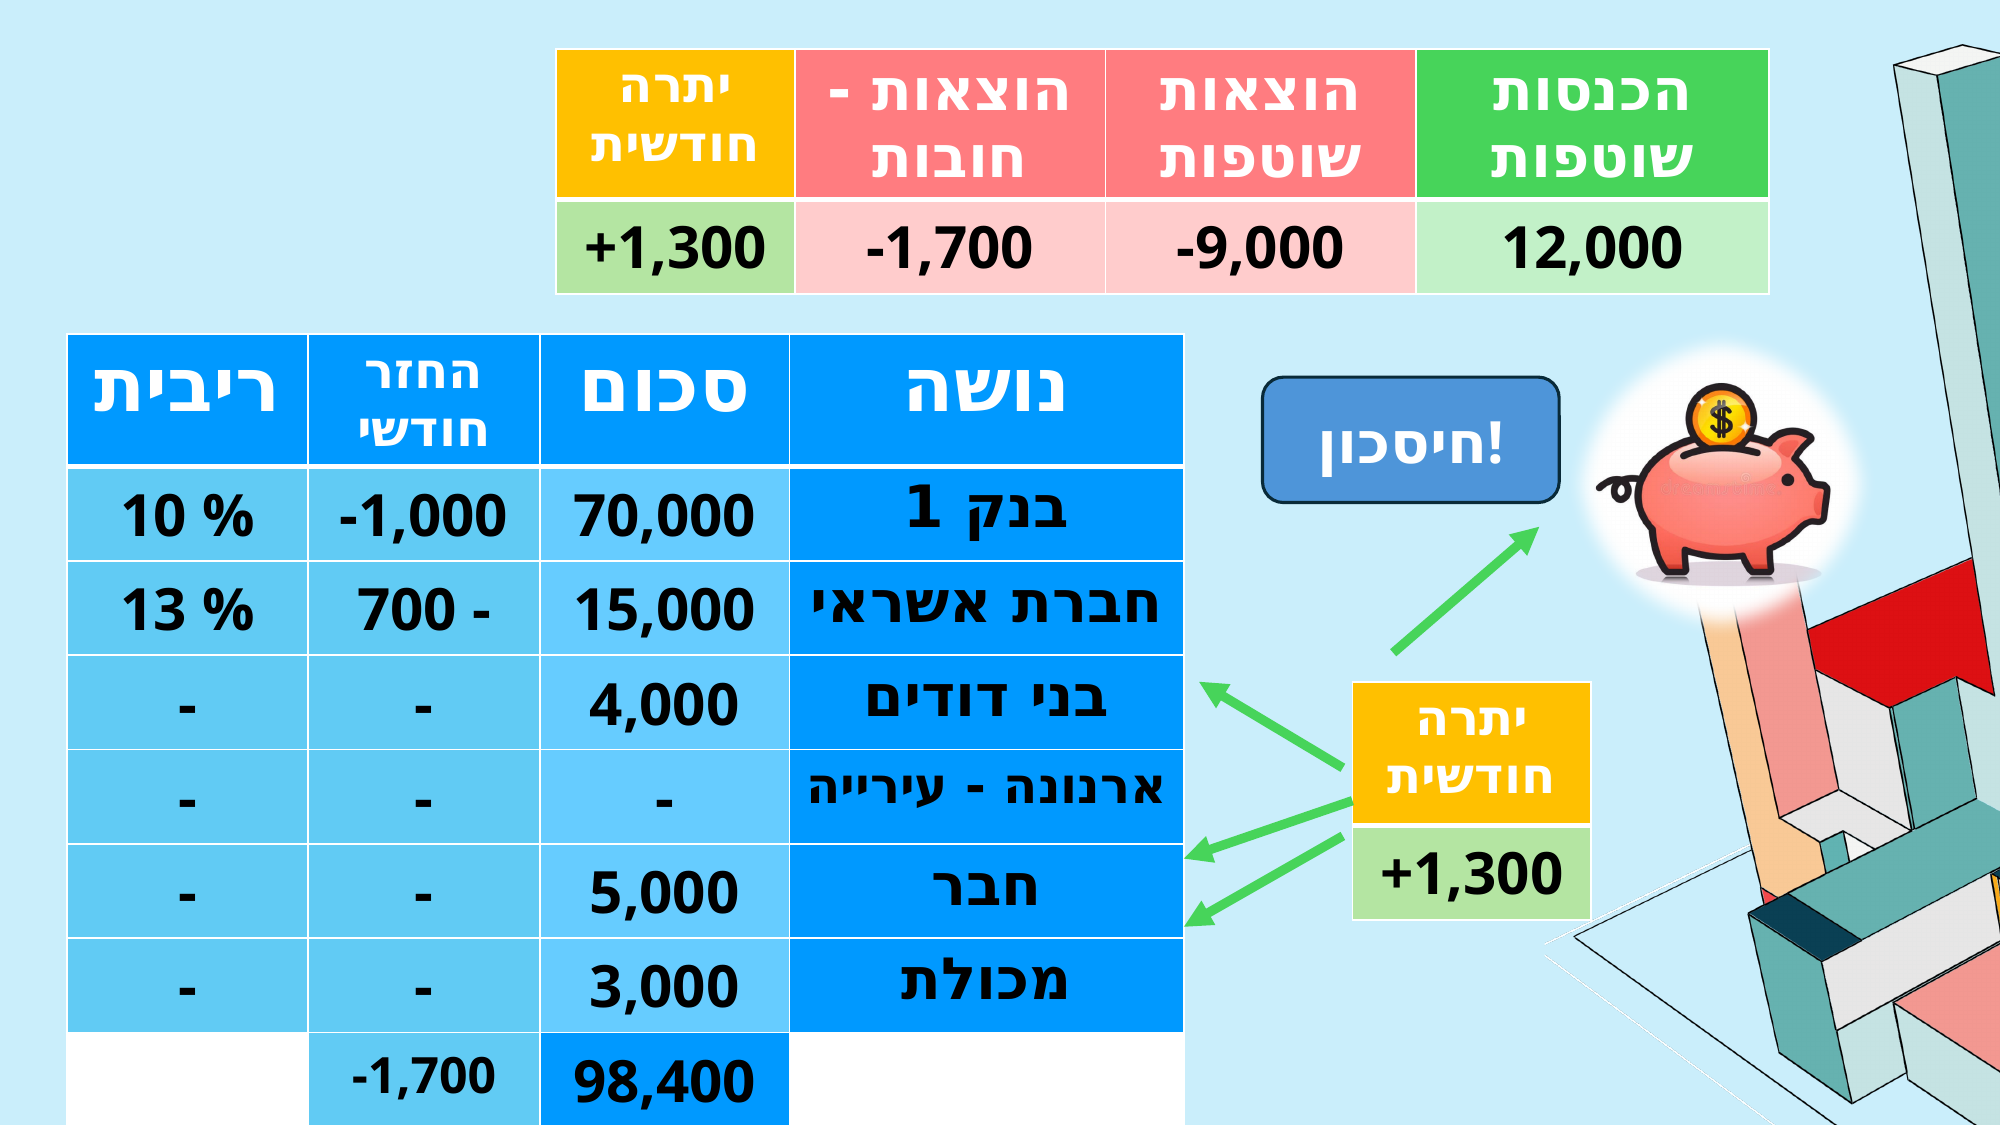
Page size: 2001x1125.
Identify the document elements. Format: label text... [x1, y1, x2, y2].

table_cell 3,000 [541, 939, 789, 1032]
table_header נושה [790, 335, 1183, 464]
table_cell - [68, 939, 307, 1032]
table_header יתרה חודשית [557, 50, 794, 197]
table_cell 15,000 [541, 562, 789, 654]
table_cell מכולת [790, 939, 1183, 1032]
table_cell חבר [790, 845, 1183, 937]
table_cell 5,000 [541, 845, 789, 937]
table_header יתרה חודשית [1353, 683, 1590, 823]
table_cell - [68, 656, 307, 749]
table_header הכנסות שוטפות [1417, 50, 1768, 197]
table_cell -1,000 [309, 469, 539, 560]
table_cell חברת אשראי [790, 562, 1183, 654]
picture [1544, 43, 2000, 1125]
table_cell 98,400 [541, 1033, 789, 1125]
table_header סכום [541, 335, 789, 464]
table_header הוצאות -חובות [796, 50, 1105, 197]
table_header הוצאות שוטפות [1106, 50, 1415, 197]
table_cell 13 % [68, 562, 307, 654]
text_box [1183, 795, 1353, 860]
table_cell [790, 1033, 1183, 1125]
table_header ריבית [68, 335, 307, 464]
table_header החזר חודשי [309, 335, 539, 464]
table_cell 70,000 [541, 469, 789, 560]
table_cell 10 % [68, 469, 307, 560]
table_cell +1,300 [557, 202, 794, 293]
table_cell - [541, 750, 789, 843]
table_cell - [309, 939, 539, 1032]
table_cell -1,700 [309, 1033, 539, 1125]
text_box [1198, 681, 1344, 769]
table_cell -9,000 [1106, 202, 1415, 293]
table_cell - [309, 750, 539, 843]
table_cell 4,000 [541, 656, 789, 749]
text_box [1392, 526, 1540, 654]
table_cell 12,000 [1417, 202, 1768, 293]
table_cell בני דודים [790, 656, 1183, 749]
text_box חיסכון! [1260, 375, 1561, 505]
table_cell -1,700 [796, 202, 1105, 293]
table_cell +1,300 [1353, 828, 1590, 919]
table_cell ארנונה - עירייה [790, 750, 1183, 843]
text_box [1183, 835, 1344, 928]
table_cell - [68, 750, 307, 843]
table_cell - [309, 845, 539, 937]
table_cell [68, 1033, 307, 1125]
table_cell 700 - [309, 562, 539, 654]
table_cell - [309, 656, 539, 749]
table_cell - [68, 845, 307, 937]
table_cell בנק 1 [790, 469, 1183, 560]
